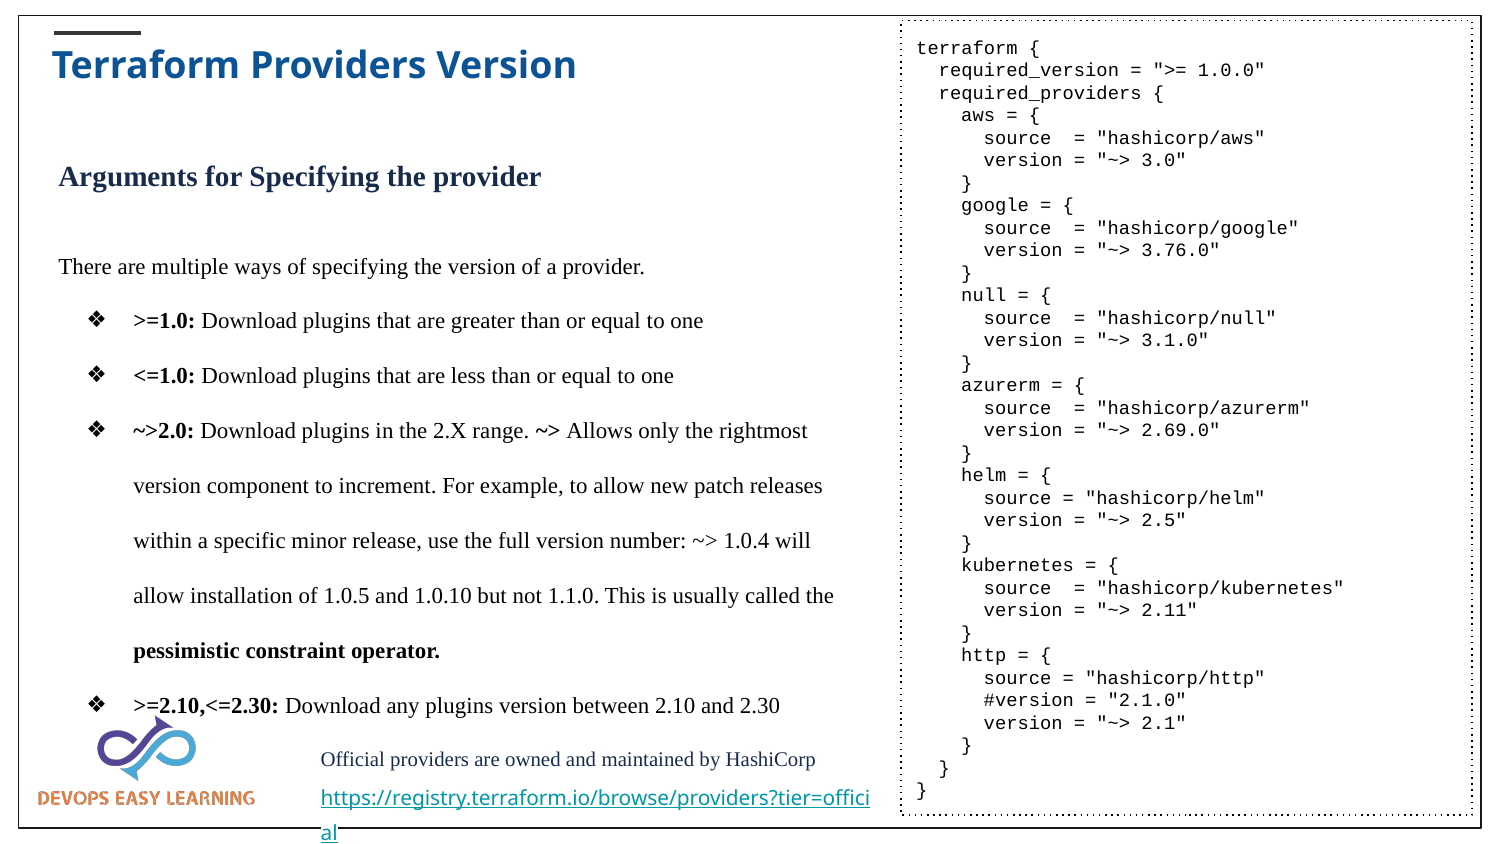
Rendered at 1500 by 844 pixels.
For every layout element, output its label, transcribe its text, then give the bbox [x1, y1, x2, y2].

text_box Arguments for Specifying the provider [43, 124, 651, 207]
text_box There are multiple ways of specifying the version of a provider. >=1.0: Download plugins that are greater than or equal to one <=1.0: Download plugins that are less than or equal to one ~>2.0: Download plugins in the 2.X range. ~> Allows only the rightmost version component to increment. For example, to allow new patch releases within a specific minor release, use the full version number: ~> 1.0.4 will allow installation of 1.0.5 and 1.0.10 but not 1.1.0. This is usually called the pessimistic constraint operator. >=2.10,<=2.30: Download any plugins version between 2.10 and 2.30 [43, 208, 863, 733]
text_box [18, 15, 1482, 829]
text_box Terraform Providers Version [36, 33, 901, 94]
picture [28, 705, 265, 824]
text_box Official providers are owned and maintained by HashiCorp https://registry.terraform.io/browse/providers?tier=official [305, 717, 886, 828]
text_box terraform { required_version = ">= 1.0.0" required_providers { aws = { source = "hashicorp/aws" version = "~> 3.0" } google = { source = "hashicorp/google" version = "~> 3.76.0" } null = { source = "hashicorp/null" version = "~> 3.1.0" } azurerm = { source = "hashicorp/azurerm" version = "~> 2.69.0" } helm = { source = "hashicorp/helm" version = "~> 2.5" } kubernetes = { source = "hashicorp/kubernetes" version = "~> 2.11" } http = { source = "hashicorp/http" #version = "2.1.0" version = "~> 2.1" } } } [901, 20, 1472, 816]
